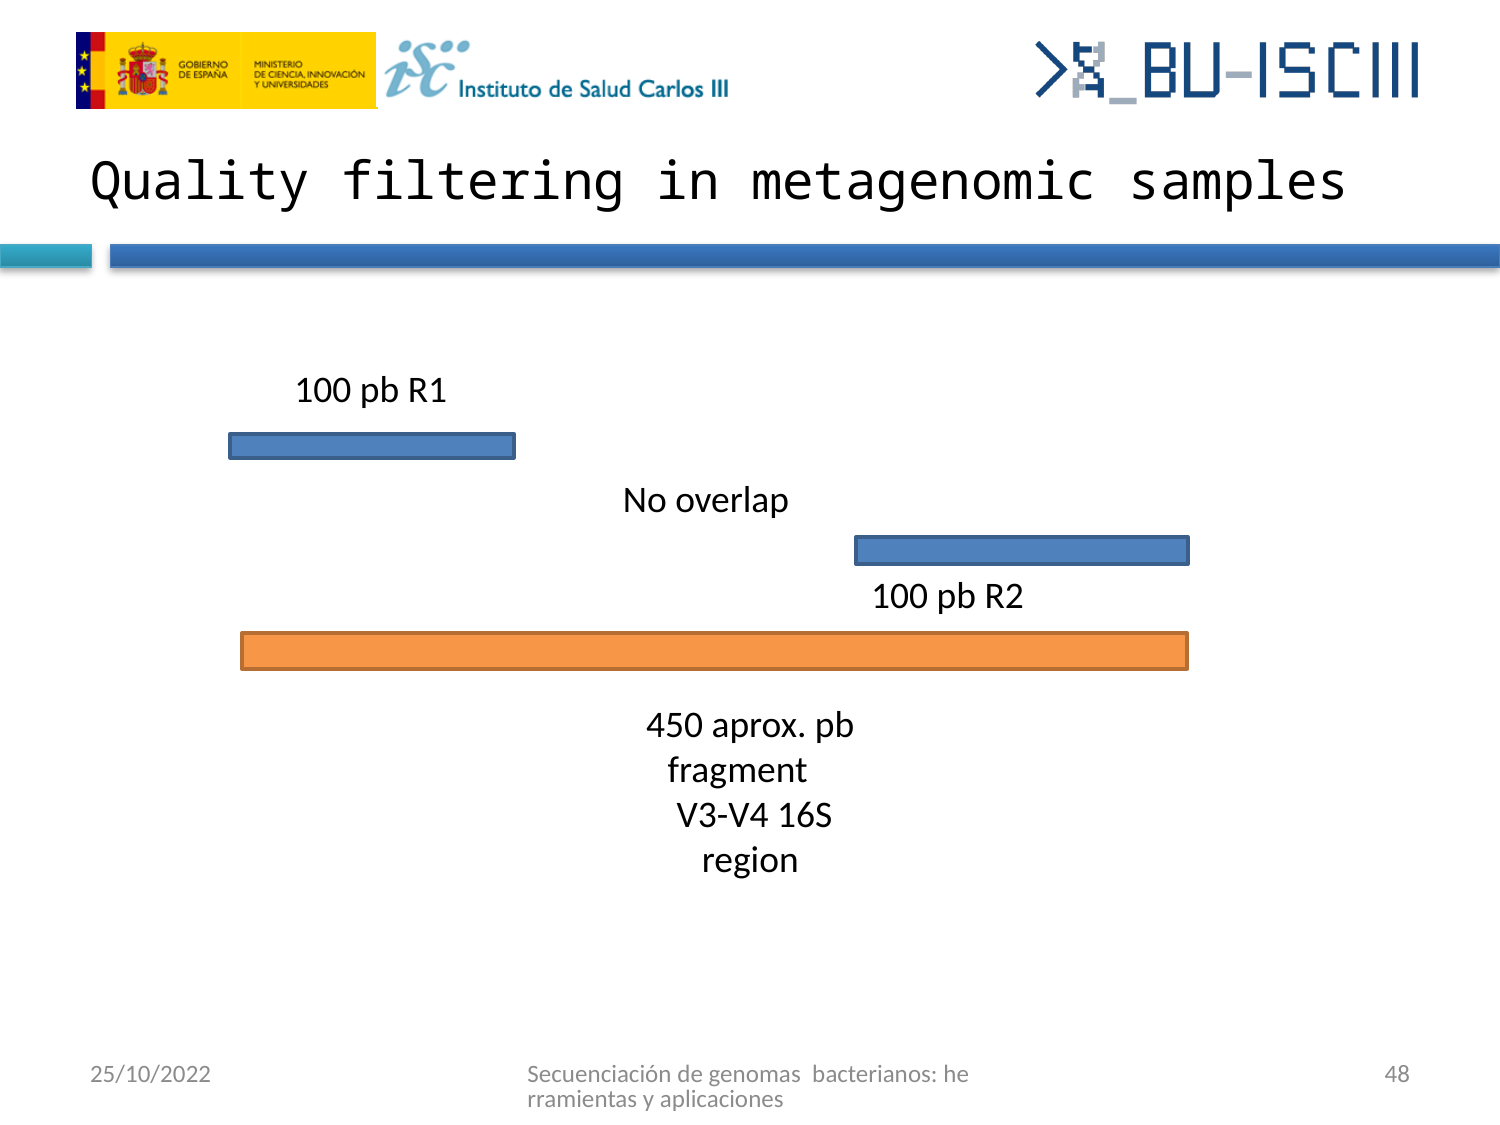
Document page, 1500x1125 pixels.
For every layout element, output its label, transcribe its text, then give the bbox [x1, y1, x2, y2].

title Quality filtering in metagenomic samples [75, 113, 1425, 244]
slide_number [75, 1042, 425, 1103]
text_box 100 pb R1 [279, 357, 465, 418]
text_box 450 aprox. pb fragment V3-V4 16S region [603, 693, 898, 888]
text_box 100 pb R2 [856, 563, 1151, 624]
text_box [240, 631, 1189, 671]
picture [76, 32, 809, 109]
slide_number 48 [1074, 1042, 1425, 1103]
picture [1021, 0, 1436, 138]
text_box No overlap [608, 467, 833, 528]
text_box [228, 432, 516, 460]
footer Secuenciación de genomas bacterianos: herramientas y aplicaciones [512, 1042, 988, 1103]
text_box [854, 535, 1190, 566]
